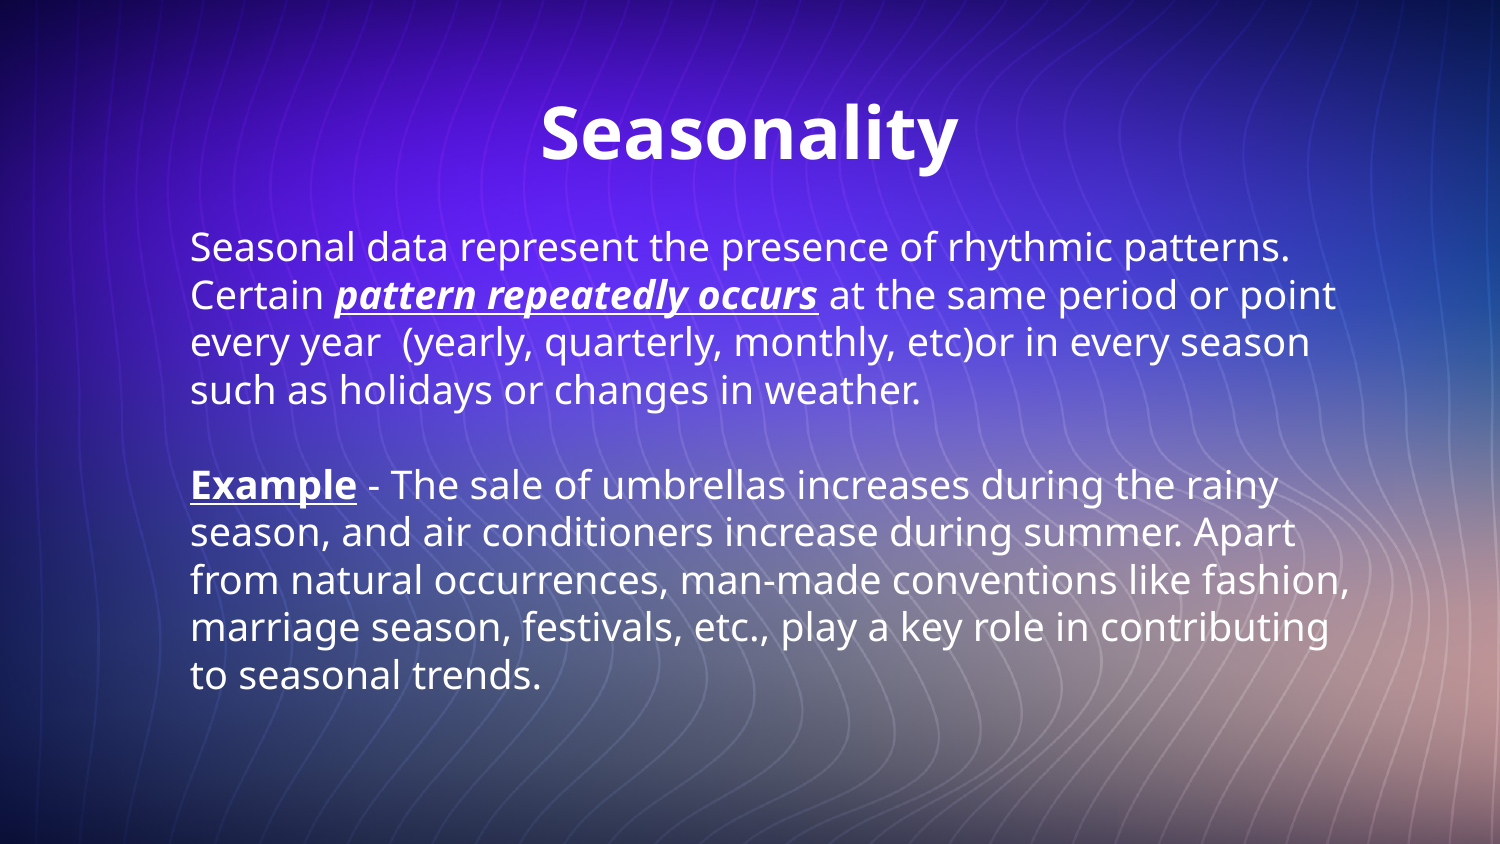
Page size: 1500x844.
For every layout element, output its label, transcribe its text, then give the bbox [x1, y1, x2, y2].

text_box Seasonal data represent the presence of rhythmic patterns. Certain pattern repeatedly occurs at the same period or point every year (yearly, quarterly, monthly, etc)or in every season such as holidays or changes in weather. Example - The sale of umbrellas increases during the rainy season, and air conditioners increase during summer. Apart from natural occurrences, man-made conventions like fashion, marriage season, festivals, etc., play a key role in contributing to seasonal trends. [175, 207, 1369, 713]
title Seasonality [118, 71, 1382, 166]
picture [0, 0, 1500, 844]
